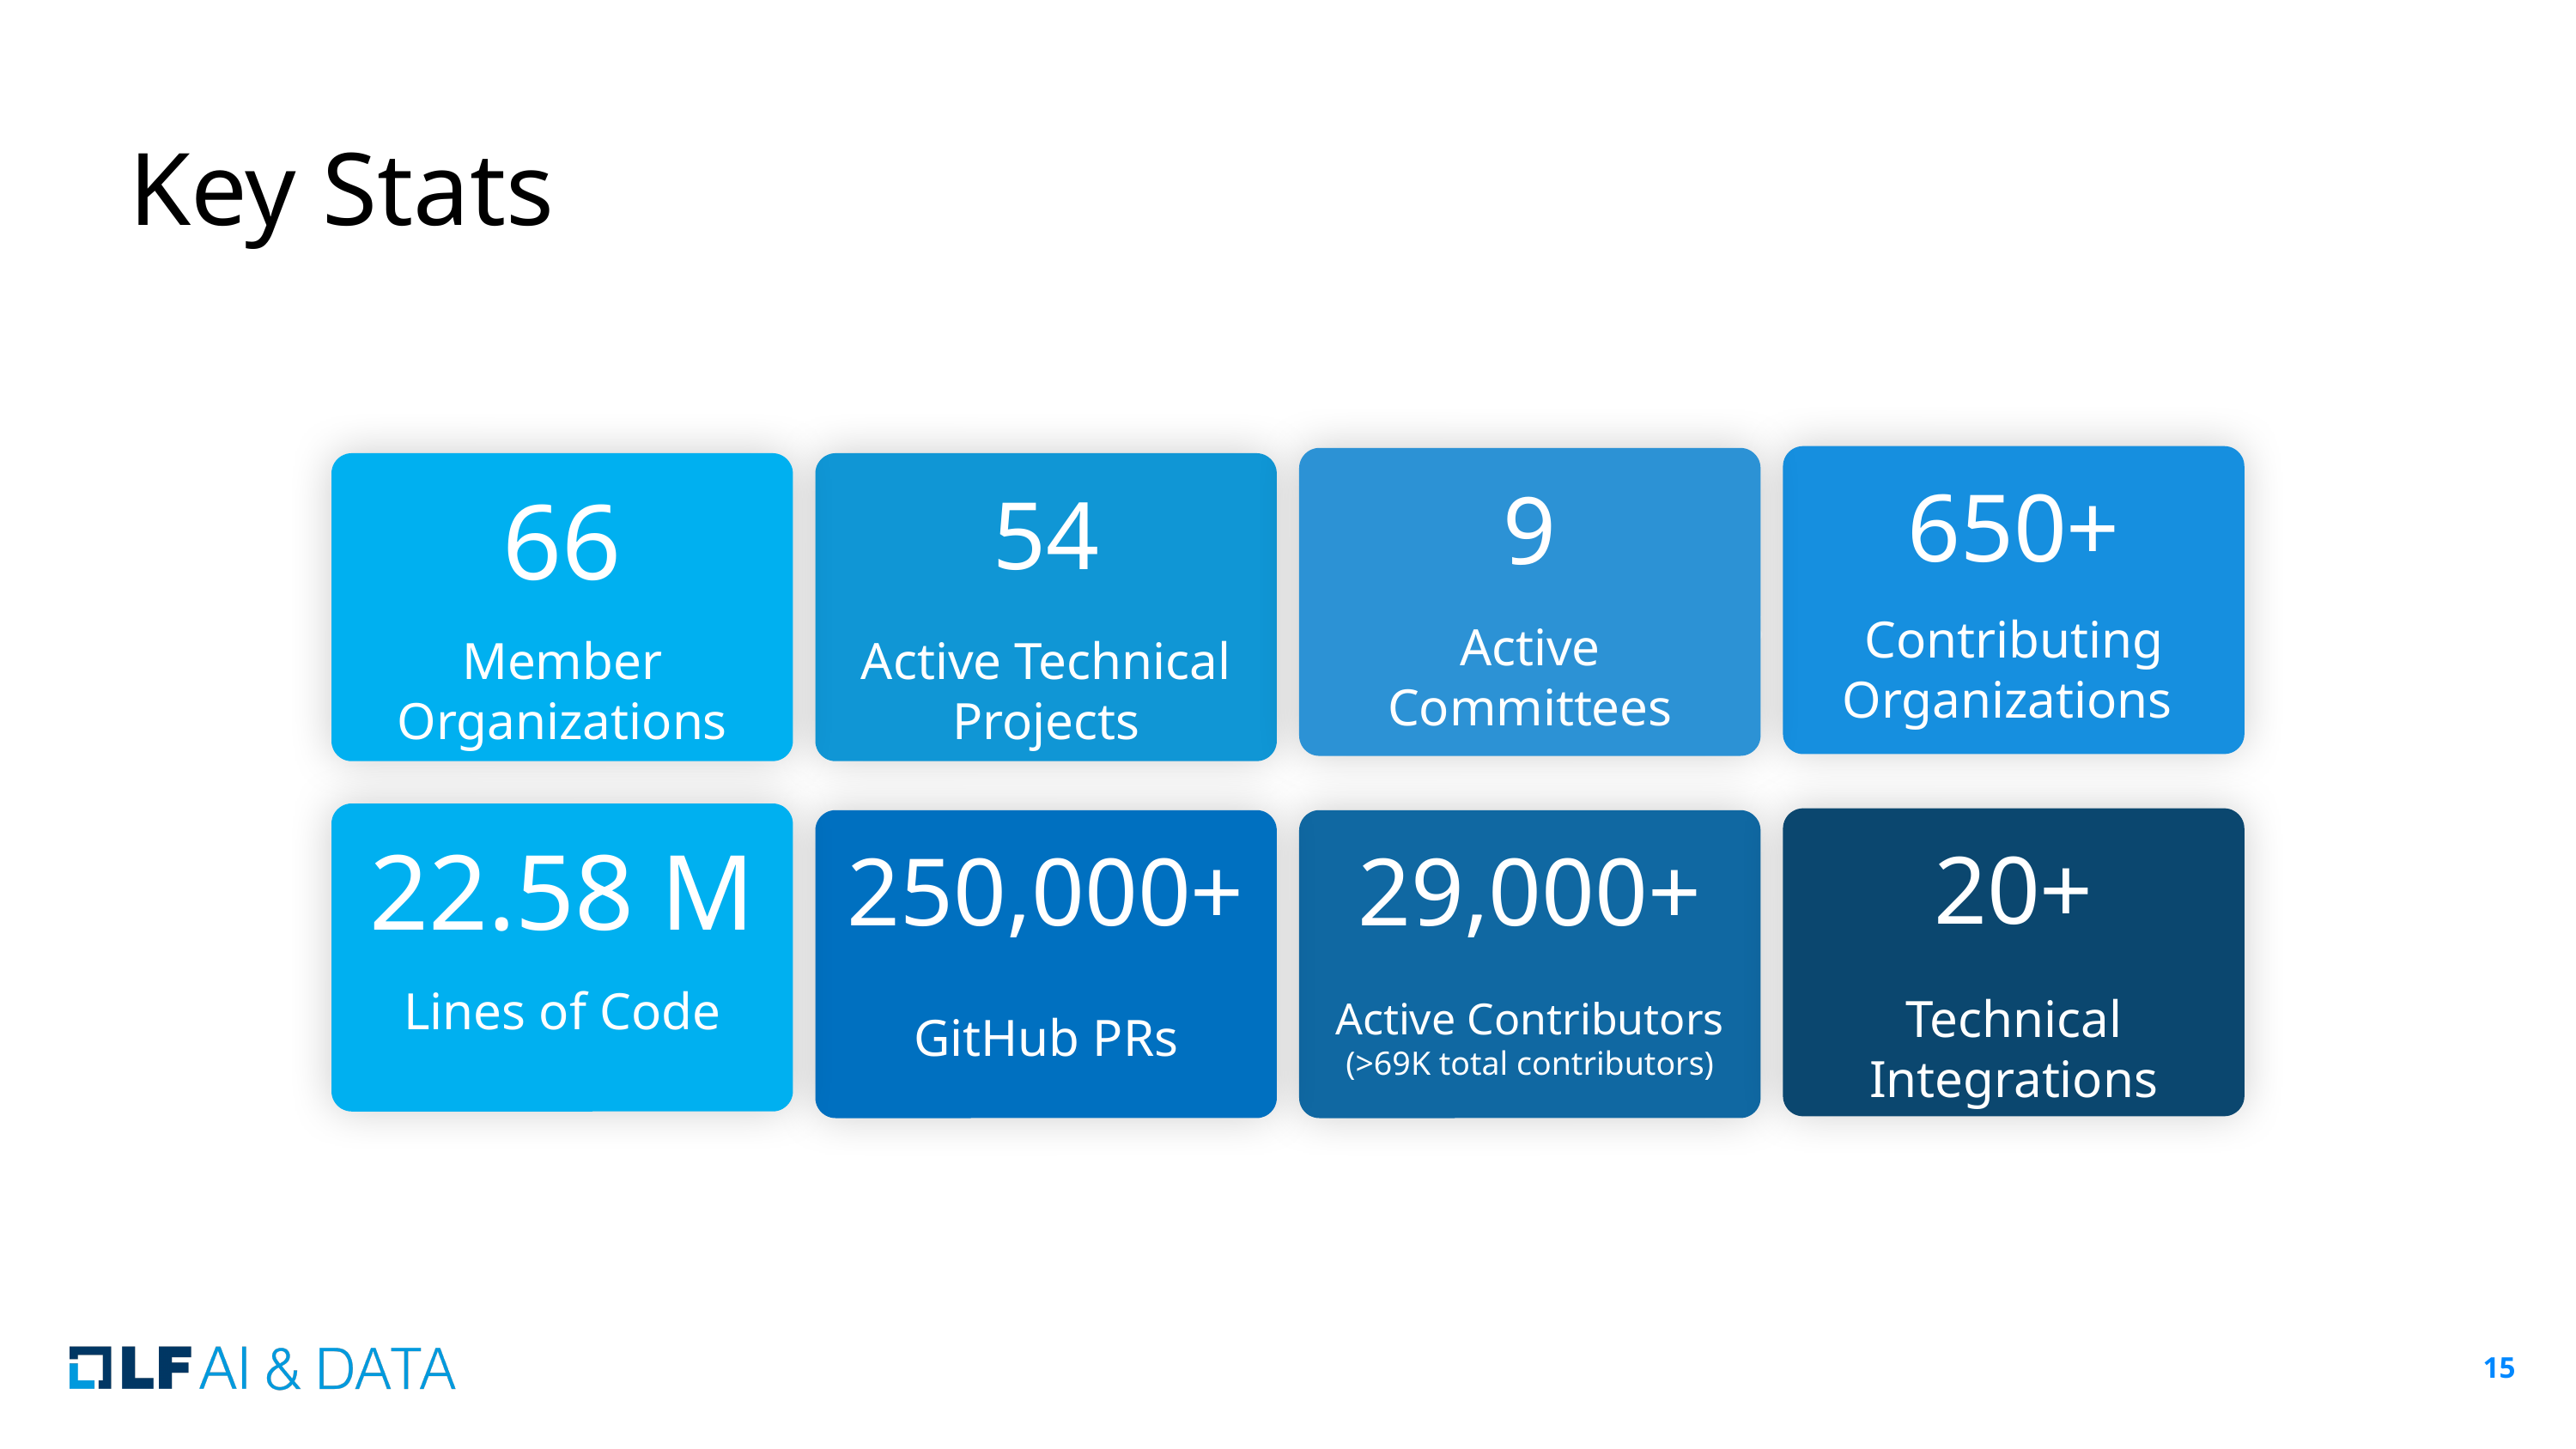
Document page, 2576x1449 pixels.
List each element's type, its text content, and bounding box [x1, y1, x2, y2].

text_box 54 [815, 450, 1277, 603]
text_box 9 [1298, 445, 1761, 609]
slide_number ‹#› [2386, 1313, 2542, 1425]
text_box Active Technical Projects [815, 603, 1277, 776]
text_box Lines of Code [331, 977, 793, 1066]
text_box [815, 1093, 1277, 1119]
text_box 20+ [1783, 805, 2245, 969]
text_box Technical Integrations [1783, 969, 2245, 1134]
title Key Stats [129, 124, 2530, 287]
text_box [817, 971, 1277, 980]
text_box Contributing Organizations [1783, 582, 2245, 755]
text_box [1302, 1108, 1759, 1119]
text_box 29,000+ [1298, 807, 1761, 971]
picture [61, 1341, 461, 1397]
text_box 66 [331, 450, 793, 627]
text_box [331, 1066, 793, 1112]
text_box Active Contributors (>69K total contributors) [1298, 971, 1761, 1108]
text_box 650+ [1783, 443, 2245, 582]
text_box Member Organizations [331, 627, 793, 776]
text_box 22.58 M [331, 800, 793, 977]
text_box Active Committees [1298, 609, 1761, 762]
text_box GitHub PRs [815, 980, 1277, 1093]
text_box 250,000+ [815, 807, 1277, 971]
